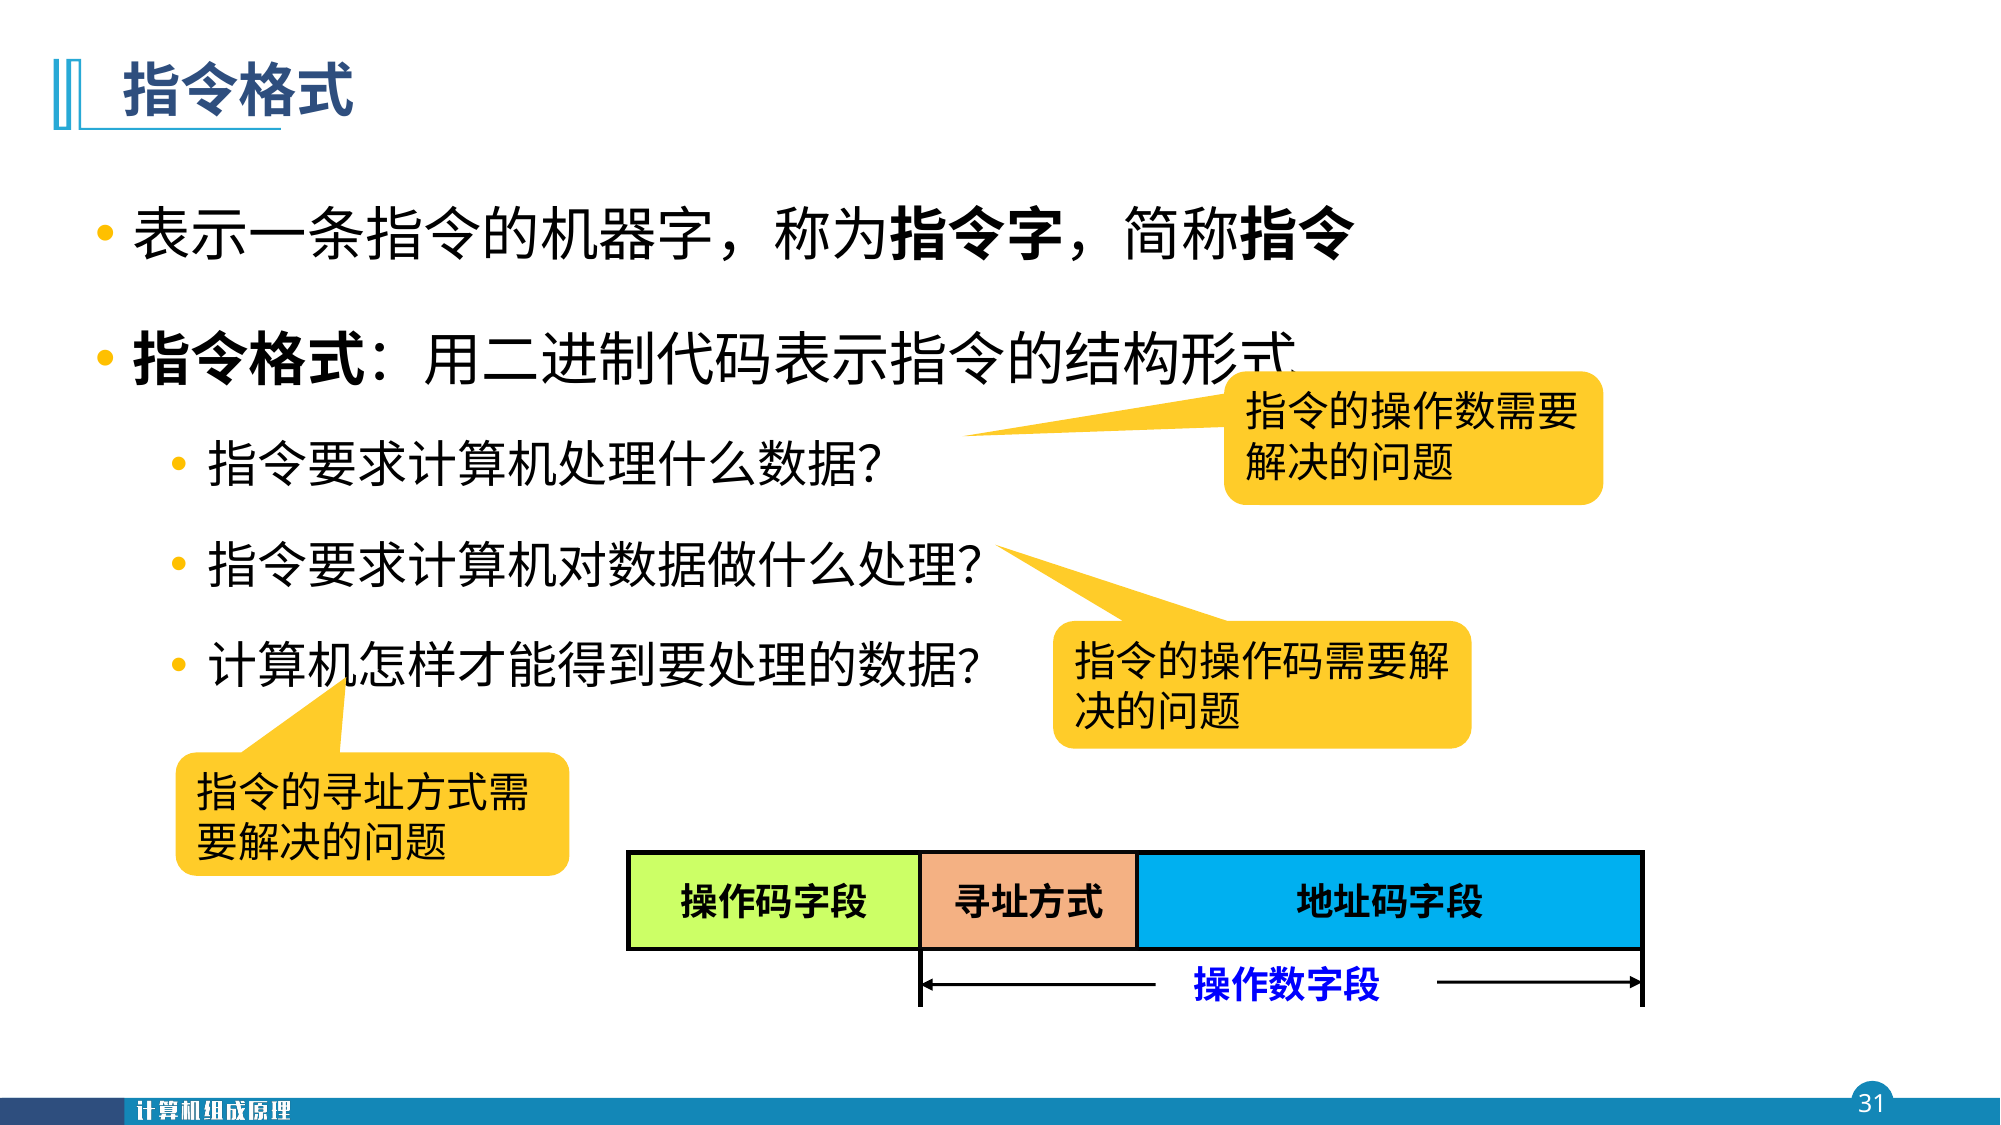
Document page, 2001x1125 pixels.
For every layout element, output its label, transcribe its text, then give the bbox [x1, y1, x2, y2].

text_box 指令的操作数需要解决的问题 [962, 371, 1604, 506]
list 表示一条指令的机器字，称为指令字，简称指令 指令格式：用二进制代码表示指令的结构形式 指令要求计算机处理什么数据？ 指令要求计算机对数据做什么处理？ 计算机怎样才能得到要处理的数据？ [80, 154, 1805, 1080]
text_box 指令的寻址方式需要解决的问题 [175, 676, 570, 876]
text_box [628, 852, 1643, 1015]
text_box 指令的操作码需要解决的问题 [995, 544, 1472, 749]
title 指令格式 [80, 42, 1805, 144]
